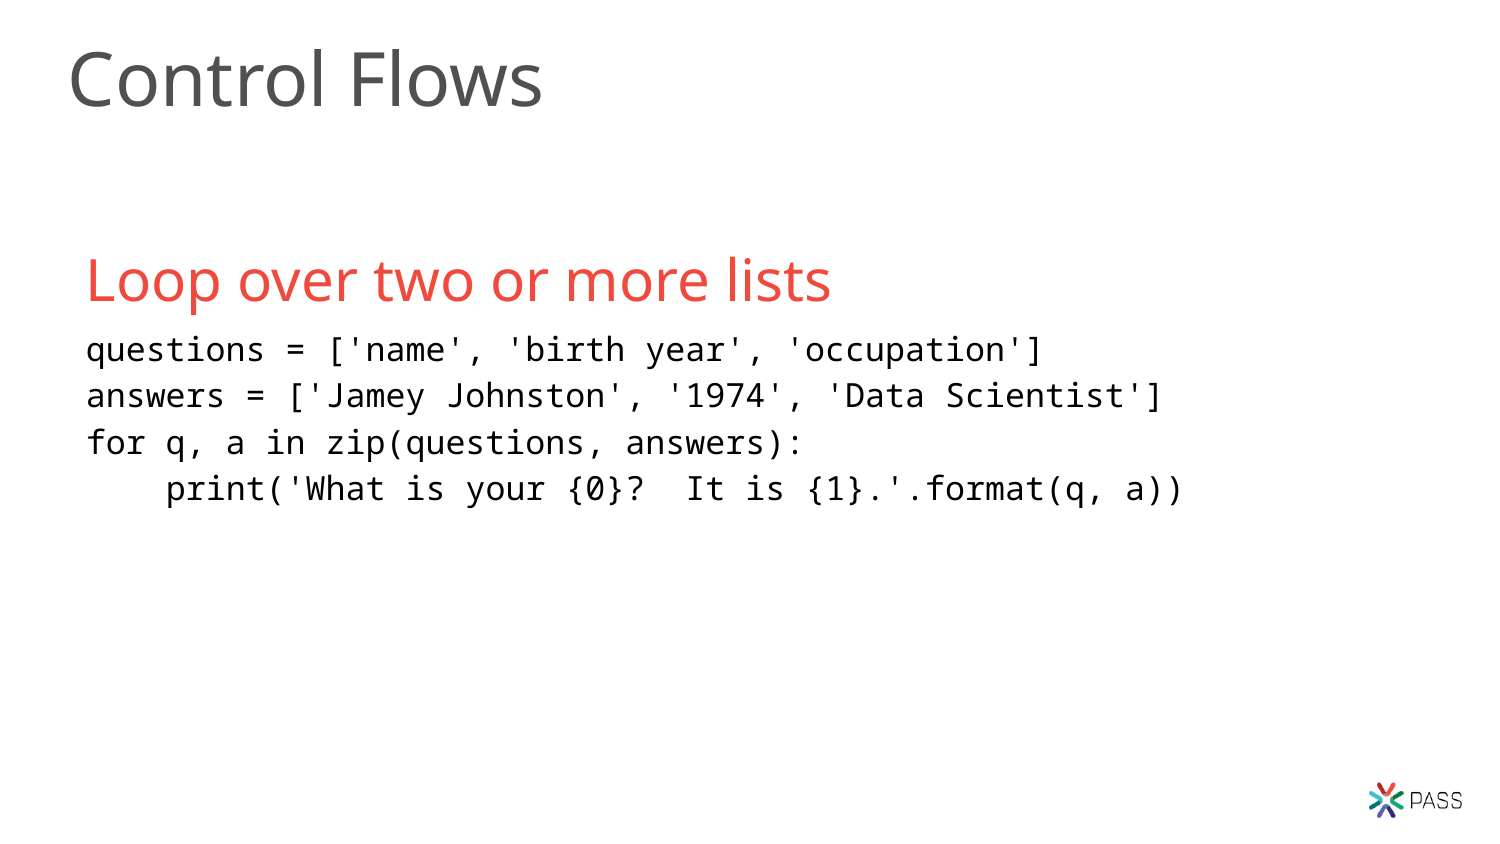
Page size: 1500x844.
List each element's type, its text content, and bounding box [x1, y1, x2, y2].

picture [1367, 780, 1463, 820]
title Control Flows [52, 41, 1444, 142]
list Loop over two or more lists [70, 246, 1426, 320]
list questions = ['name', 'birth year', 'occupation'] answers = ['Jamey Johnston', '1974', 'Data Scientist'] for q, a in zip(questions, answers): print('What is your {0}? It is {1}.'.format(q, a)) [70, 320, 1426, 773]
